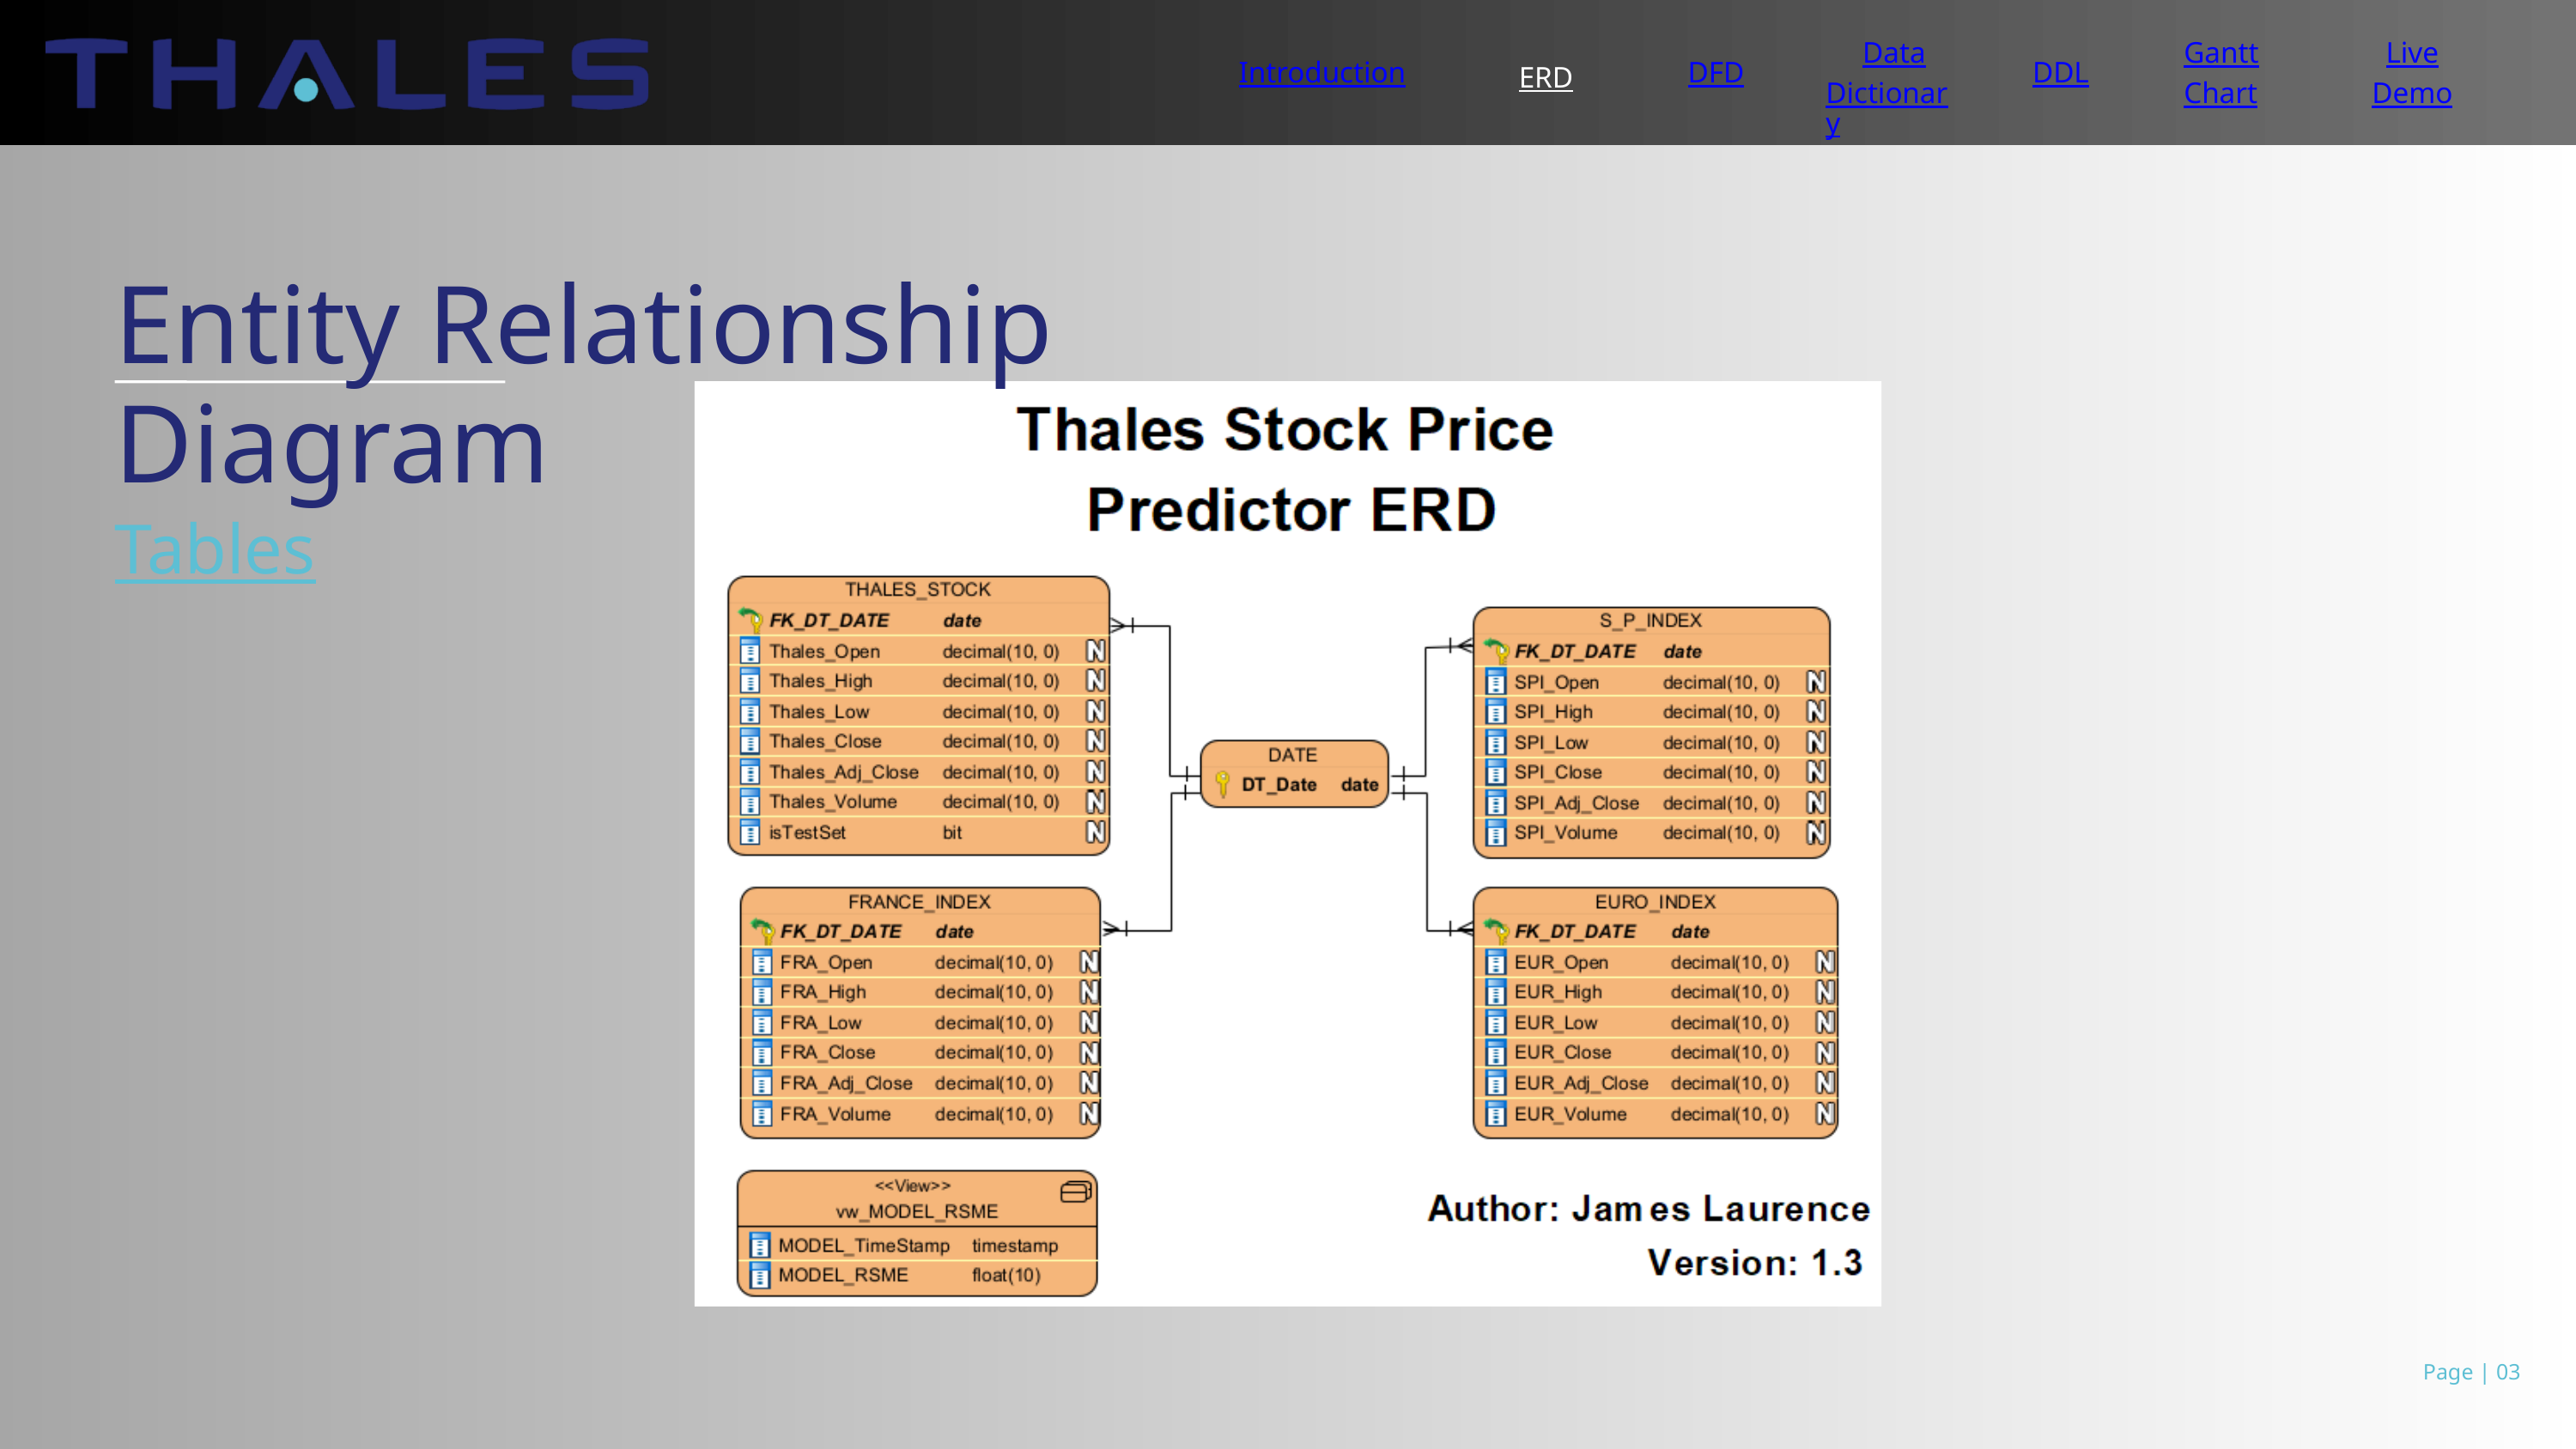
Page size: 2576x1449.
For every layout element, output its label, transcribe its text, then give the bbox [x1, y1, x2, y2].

text_box Page | 03 [2406, 1354, 2521, 1385]
text_box Entity Relationship Diagram [114, 265, 1145, 504]
text_box [694, 381, 1882, 1307]
text_box Tables [114, 492, 341, 588]
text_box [0, 0, 2576, 145]
